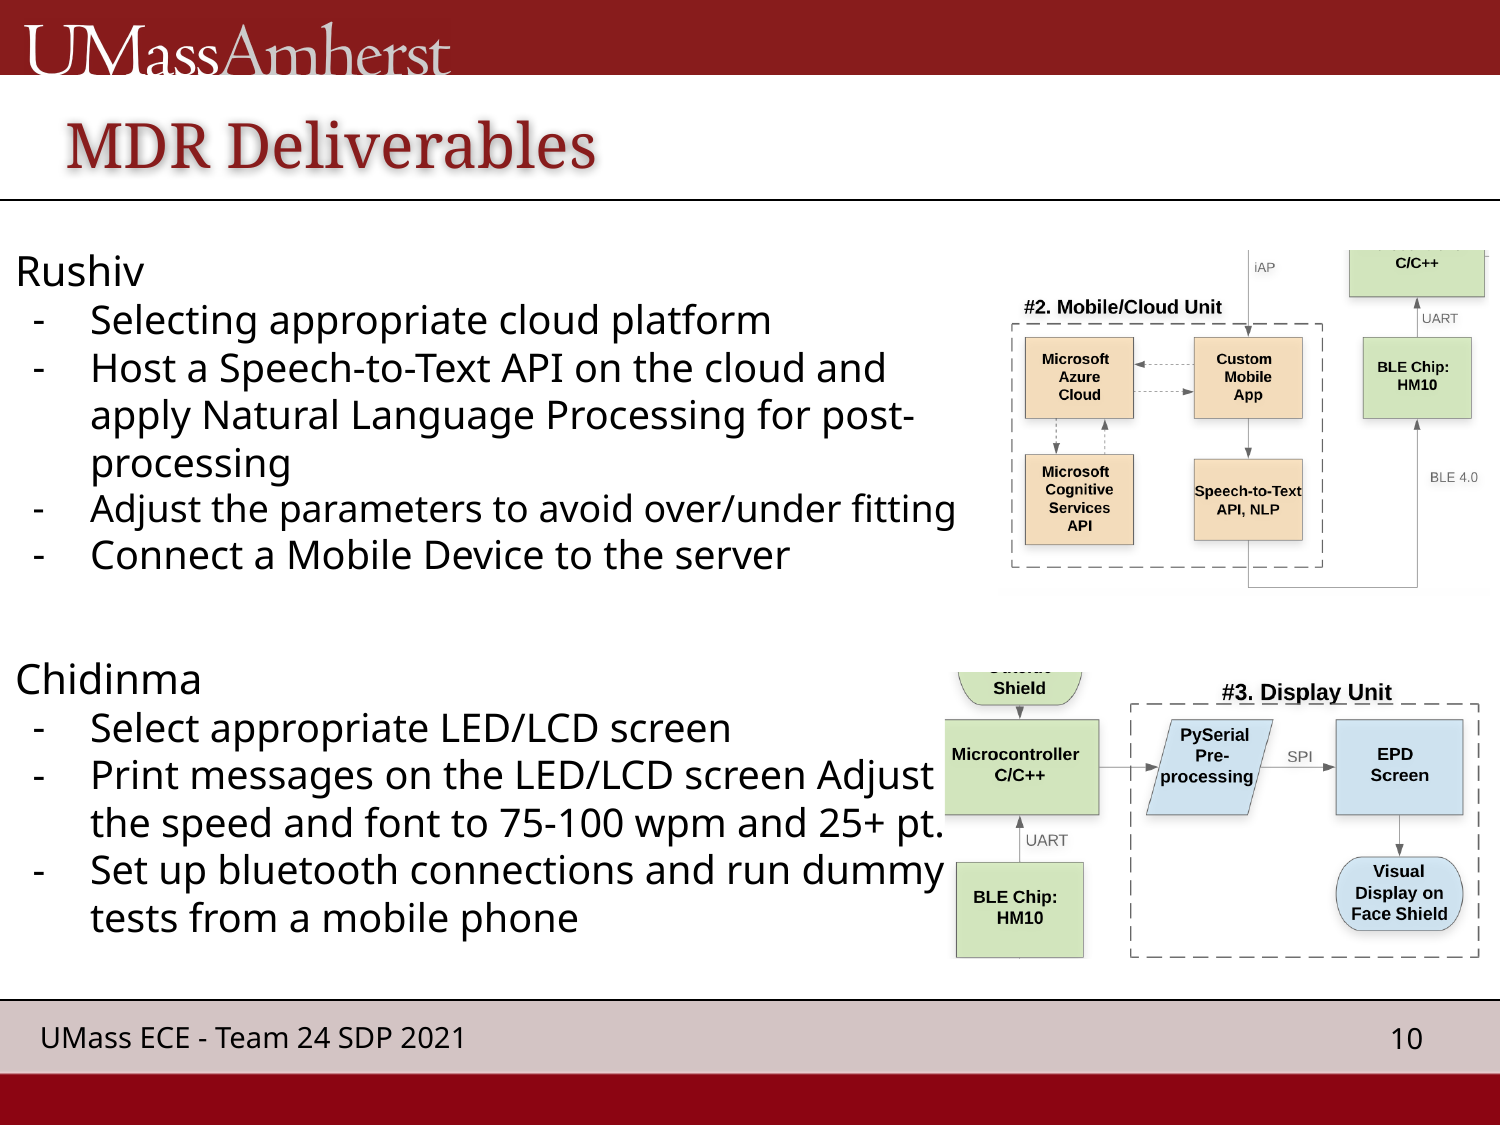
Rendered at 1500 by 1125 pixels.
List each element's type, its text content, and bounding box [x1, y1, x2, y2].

picture [0, 0, 1500, 75]
picture [44, 1037, 55, 1046]
picture [249, 1040, 256, 1046]
picture [944, 672, 1500, 959]
picture [421, 1037, 430, 1046]
text_box Chidinma Select appropriate LED/LCD screen Print messages on the LED/LCD screen Adjust the speed and font to 75-100 wpm and 25+ pt. Set up bluetooth connections and run dummy tests from a mobile phone [0, 637, 992, 1037]
picture [358, 1037, 370, 1046]
picture [0, 1001, 1500, 1125]
picture [91, 1040, 98, 1046]
list Rushiv Selecting appropriate cloud platform Host a Speech-to-Text API on the cloud and apply Natural Language Processing for post-processing Adjust the parameters to avoid over/under fitting Connect a Mobile Device to the server [0, 230, 978, 576]
title MDR Deliverables [50, 99, 1500, 188]
picture [997, 250, 1490, 596]
